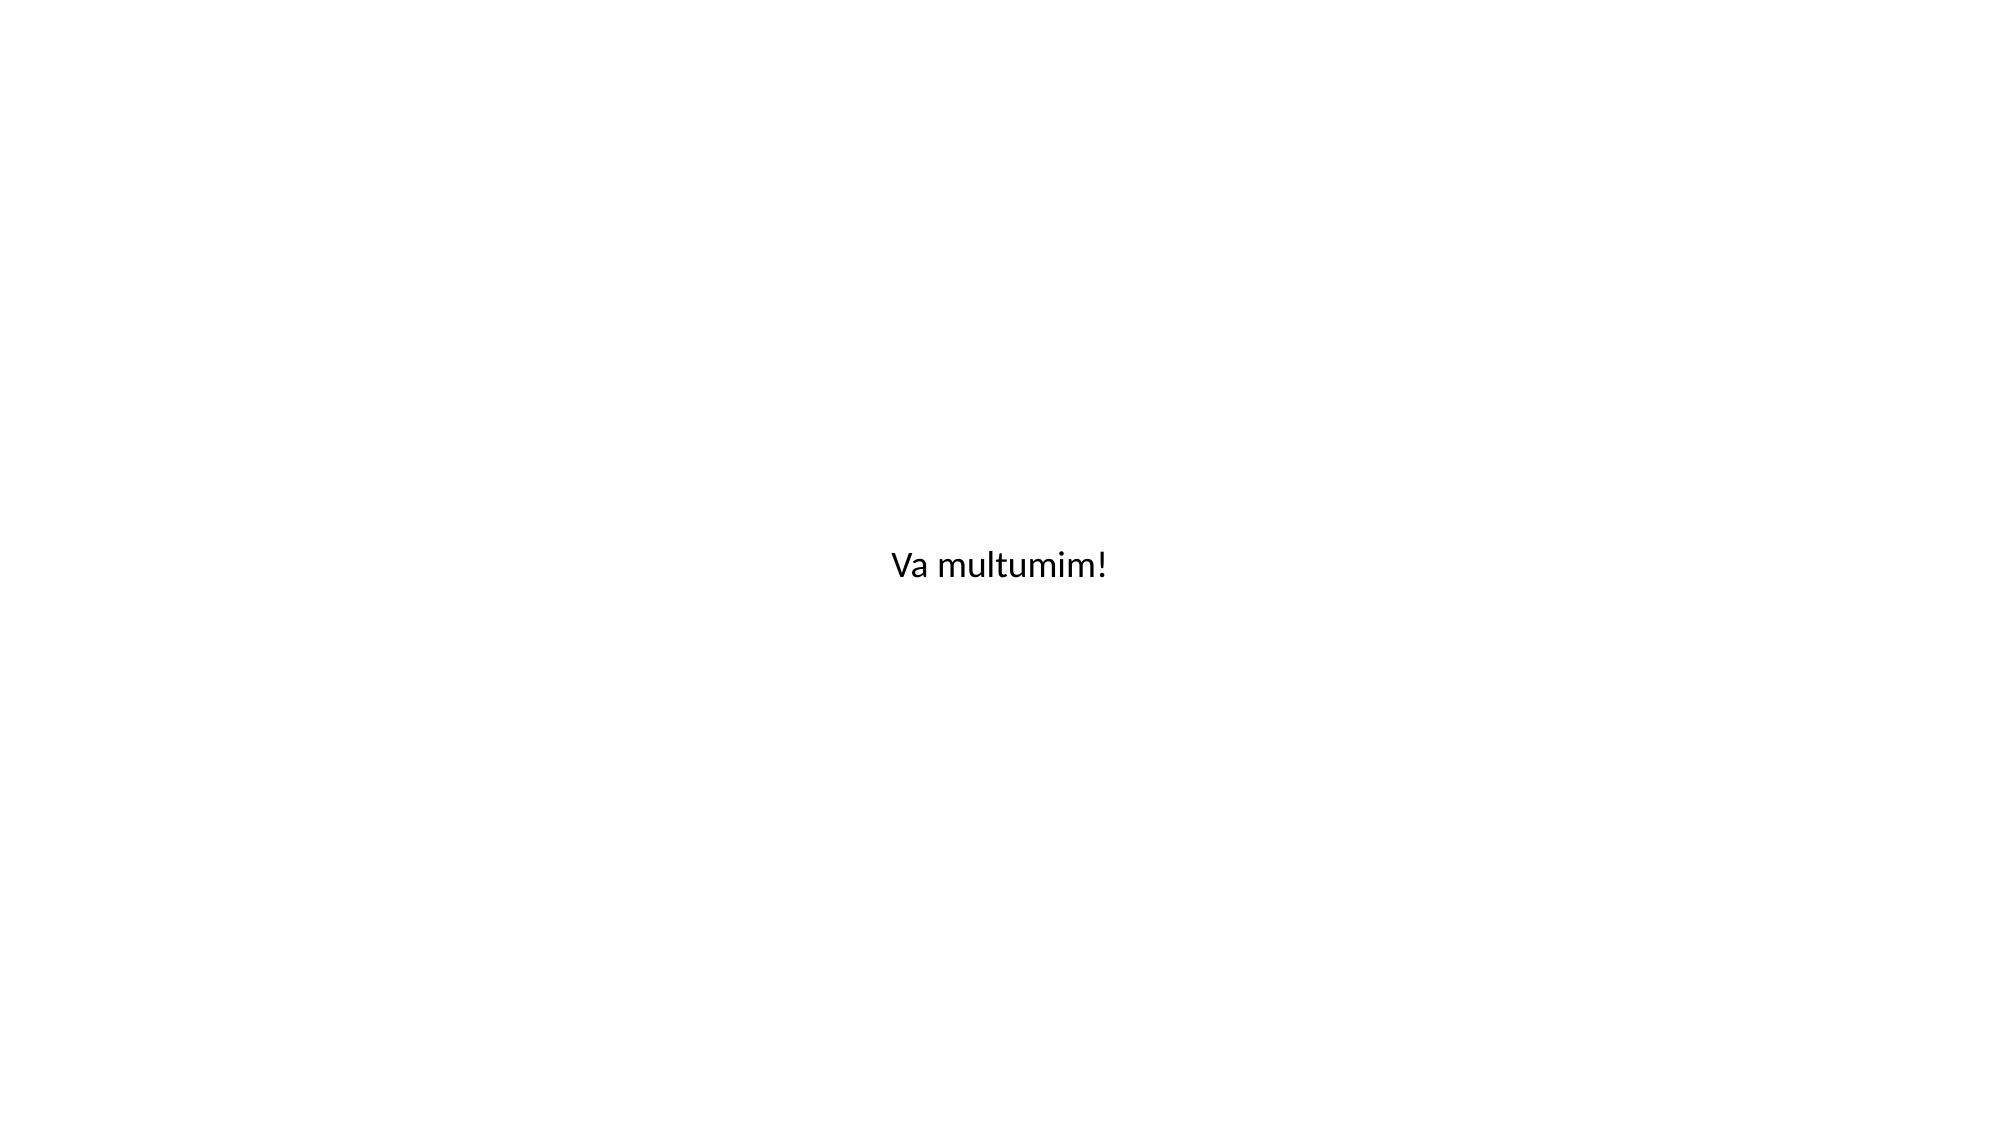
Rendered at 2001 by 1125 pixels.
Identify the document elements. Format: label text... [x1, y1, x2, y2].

text_box Va multumim! [876, 532, 1124, 592]
